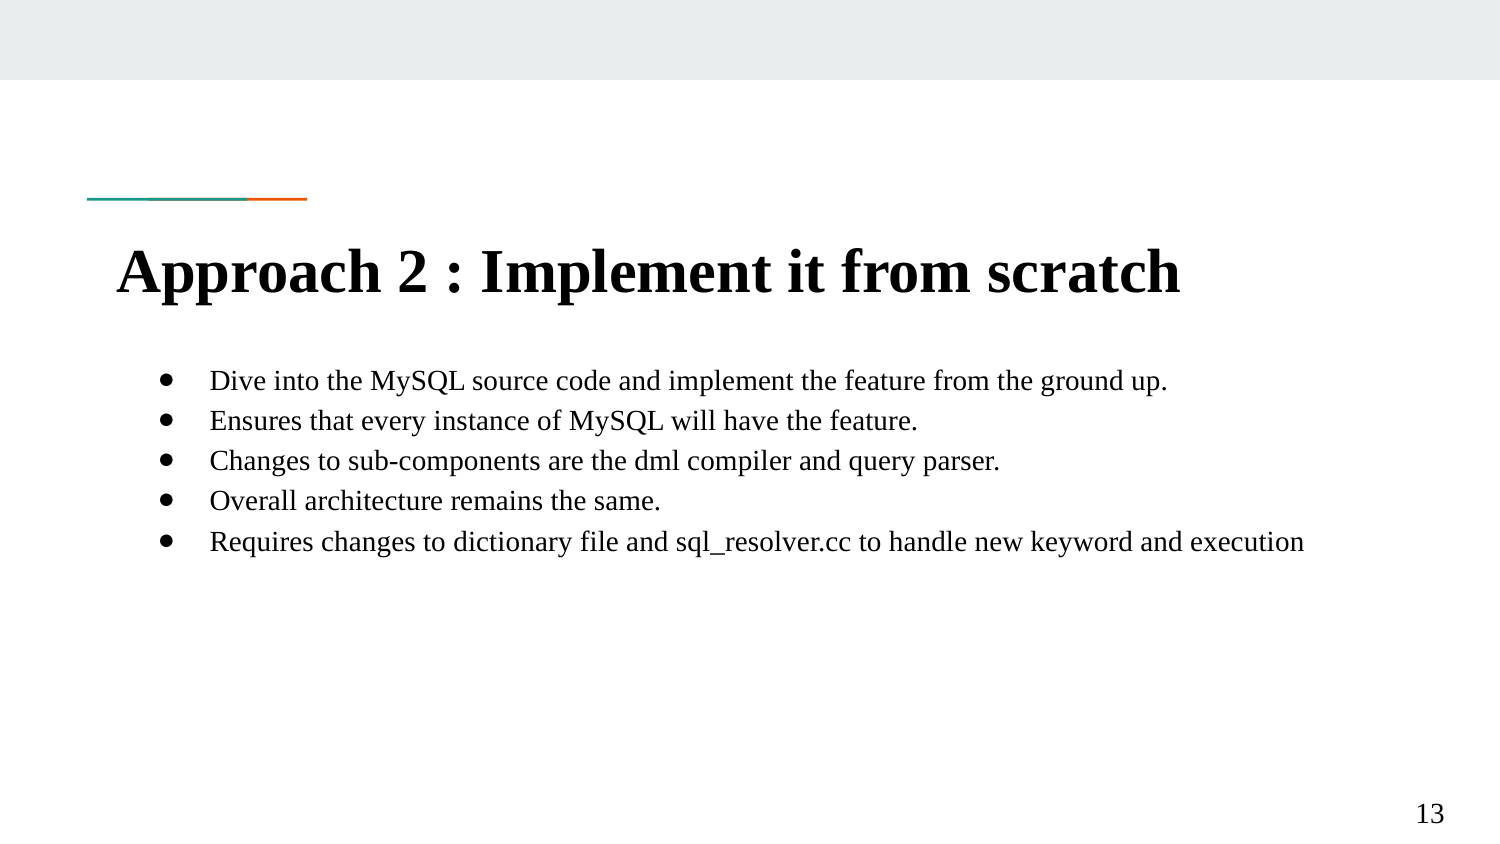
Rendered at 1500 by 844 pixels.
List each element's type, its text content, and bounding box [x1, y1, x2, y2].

list Dive into the MySQL source code and implement the feature from the ground up. Ensures that every instance of MySQL will have the feature. Changes to sub-components are the dml compiler and query parser. Overall architecture remains the same. Requires changes to dictionary file and sql_resolver.cc to handle new keyword and execution [119, 341, 1381, 712]
slide_number 13 [1400, 779, 1491, 844]
title Approach 2 : Implement it from scratch [101, 215, 1363, 303]
